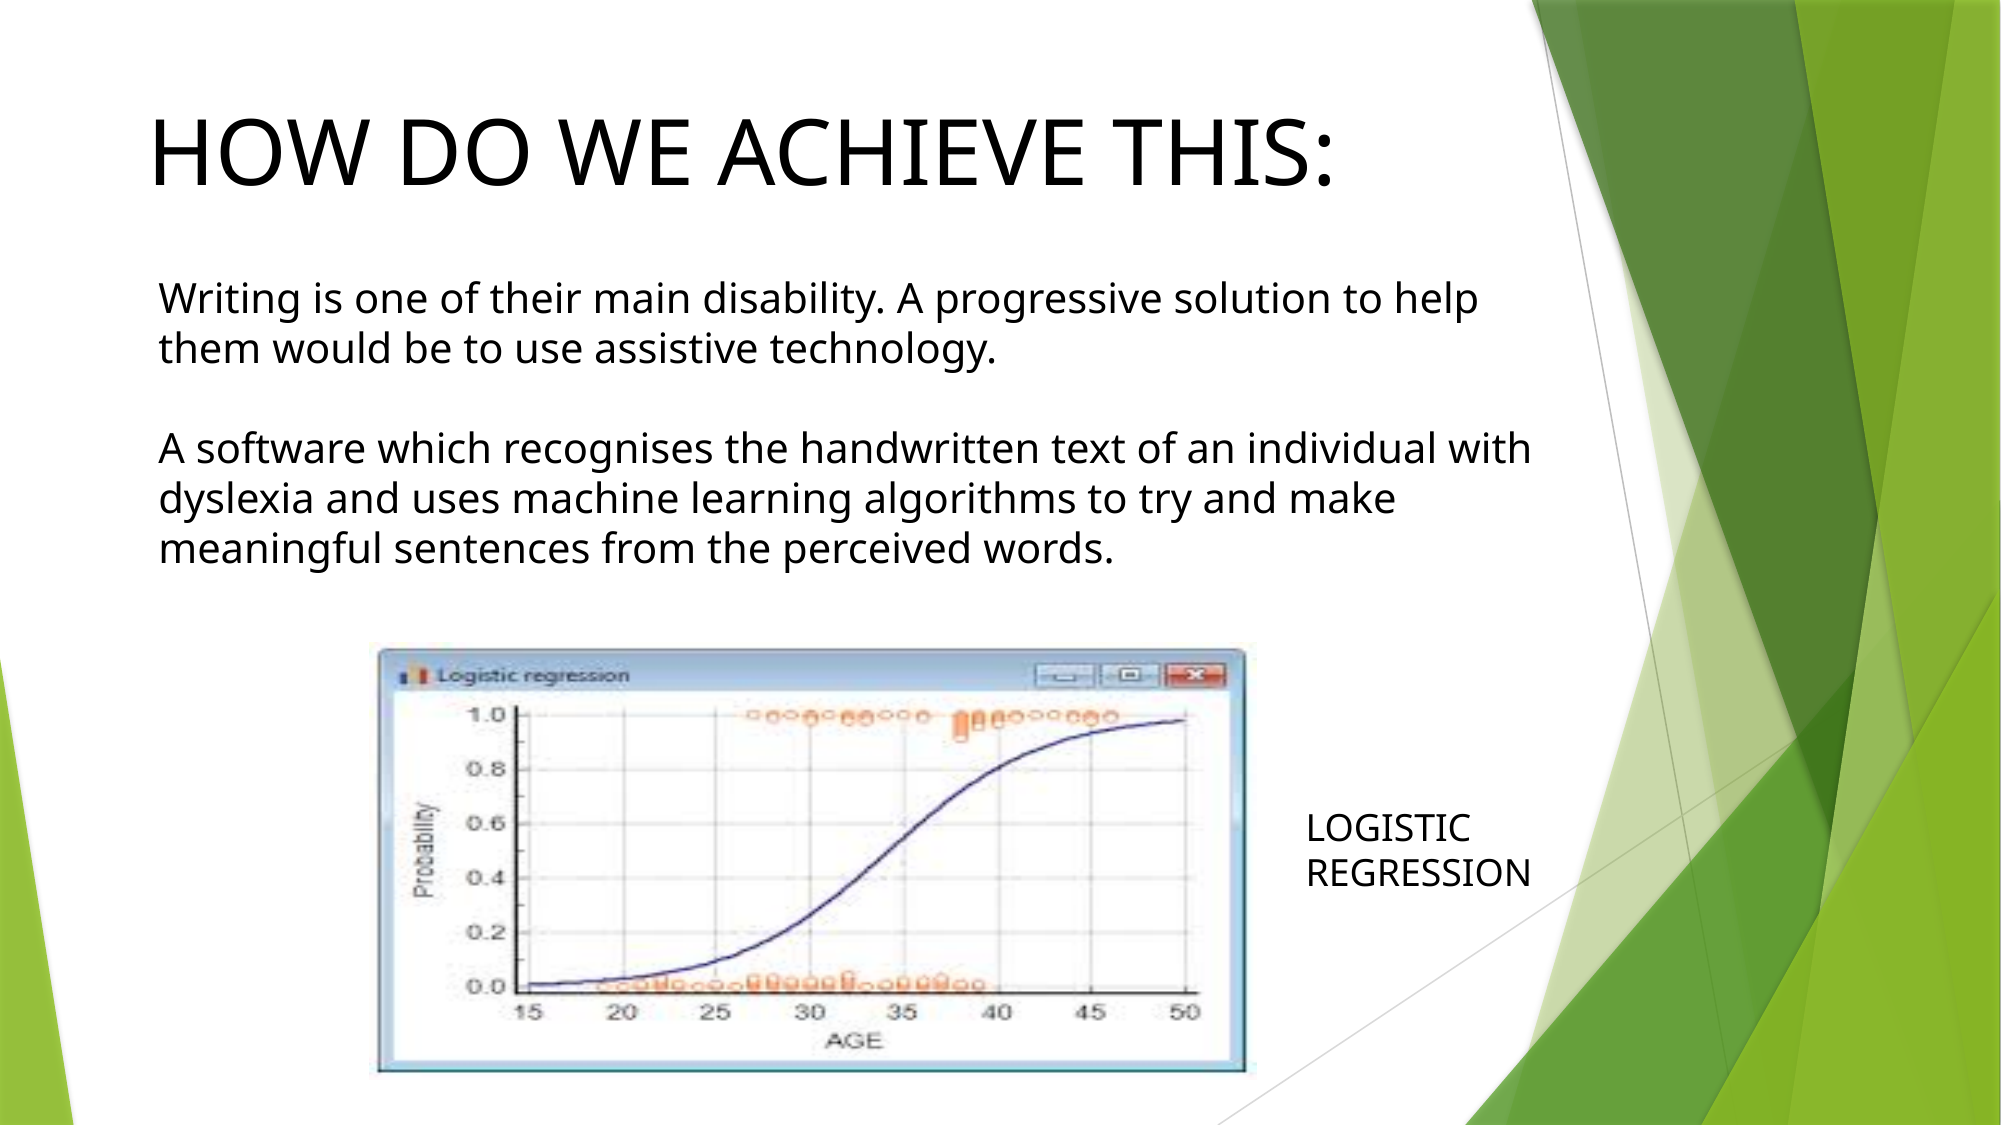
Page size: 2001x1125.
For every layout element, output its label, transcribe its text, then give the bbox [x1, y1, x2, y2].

text_box HOW DO WE ACHIEVE THIS: [133, 86, 1410, 212]
text_box LOGISTIC REGRESSION [1290, 796, 1604, 902]
picture [369, 641, 1258, 1081]
text_box Writing is one of their main disability. A progressive solution to help them would be to use assistive technology. A software which recognises the handwritten text of an individual with dyslexia and uses machine learning algorithms to try and make meaningful sentences from the perceived words. [143, 264, 1553, 579]
